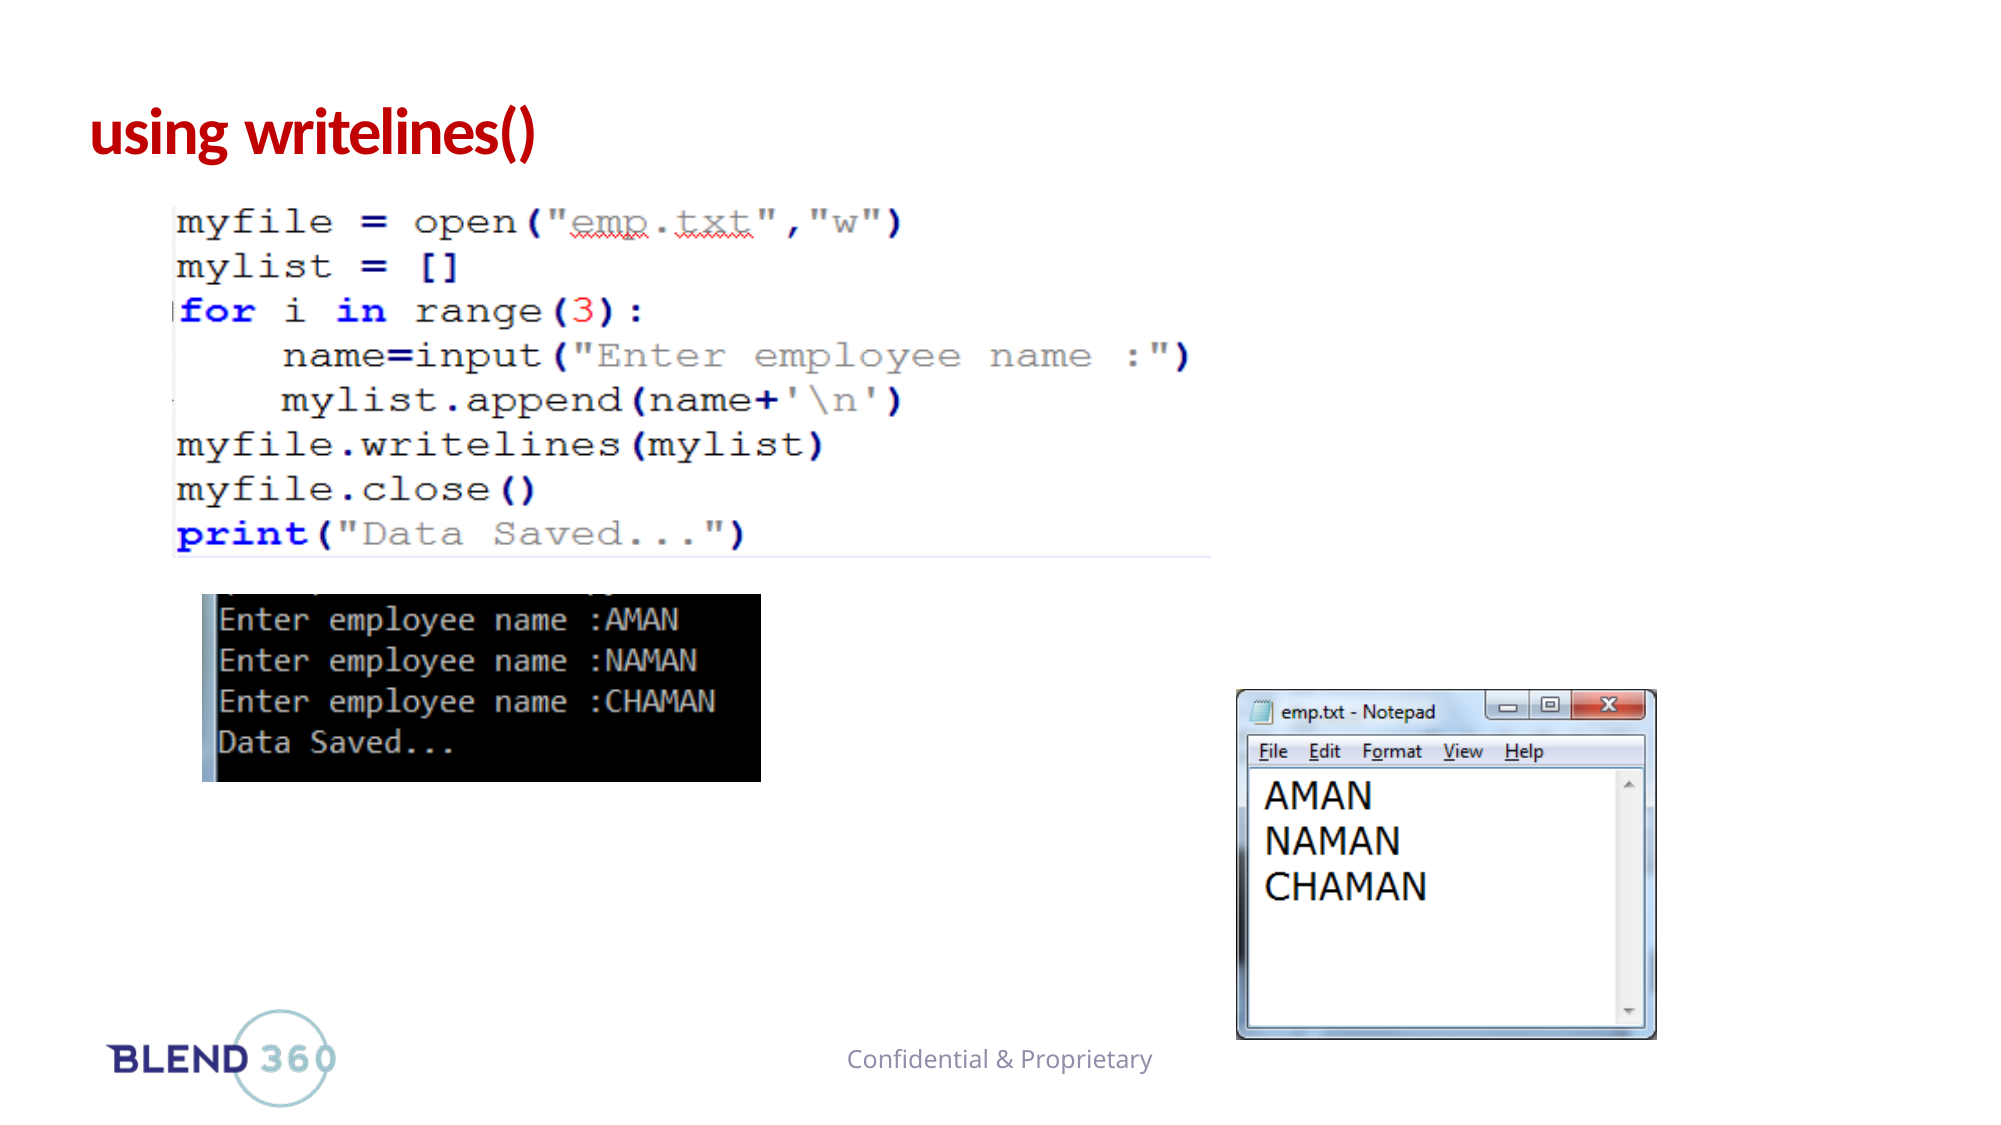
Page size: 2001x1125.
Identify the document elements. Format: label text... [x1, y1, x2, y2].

picture [201, 594, 761, 783]
picture [1235, 689, 1657, 1040]
picture [100, 1003, 341, 1114]
picture [172, 206, 1211, 558]
text_box using writelines() [87, 85, 1457, 168]
